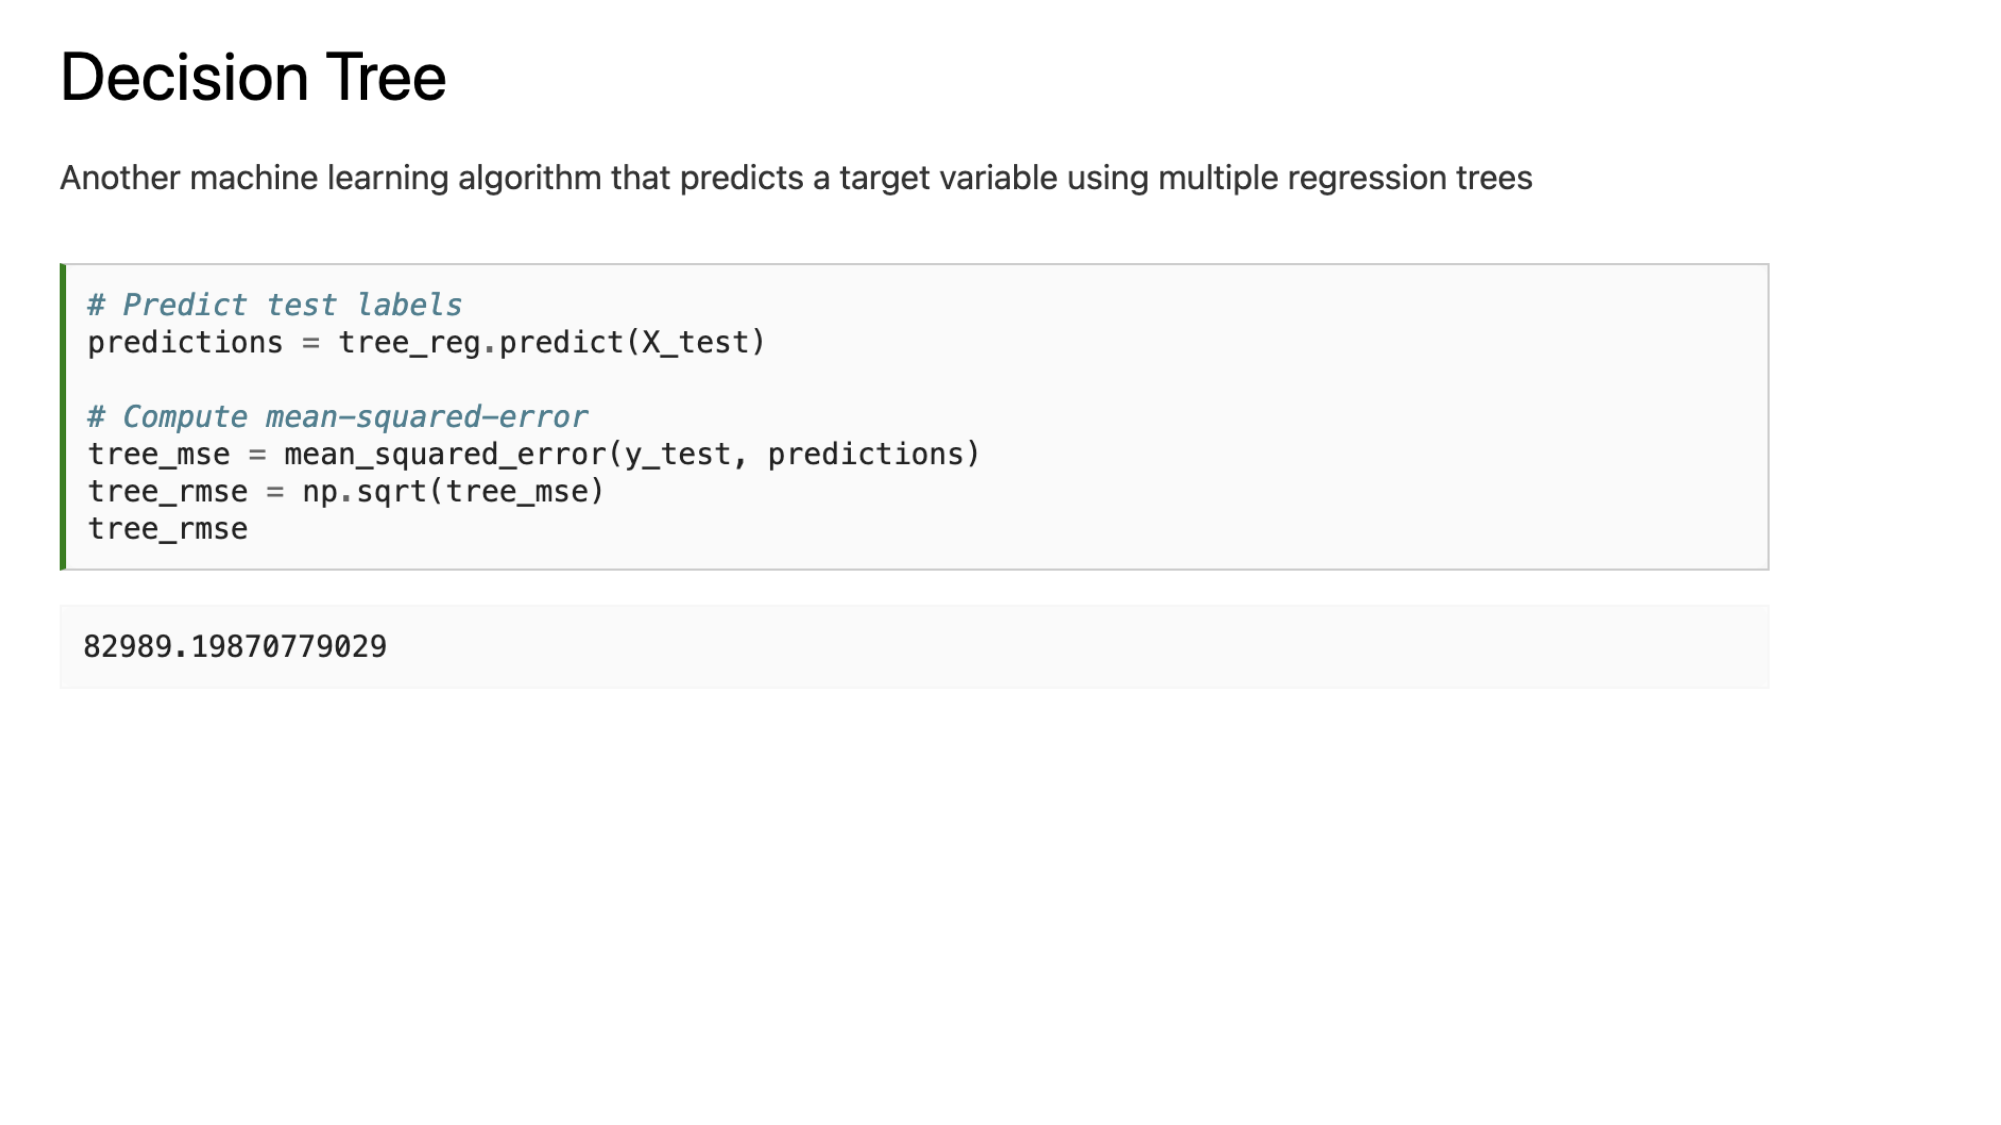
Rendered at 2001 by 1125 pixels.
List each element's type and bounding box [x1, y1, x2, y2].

picture [30, 245, 1827, 692]
picture [30, 20, 1807, 225]
